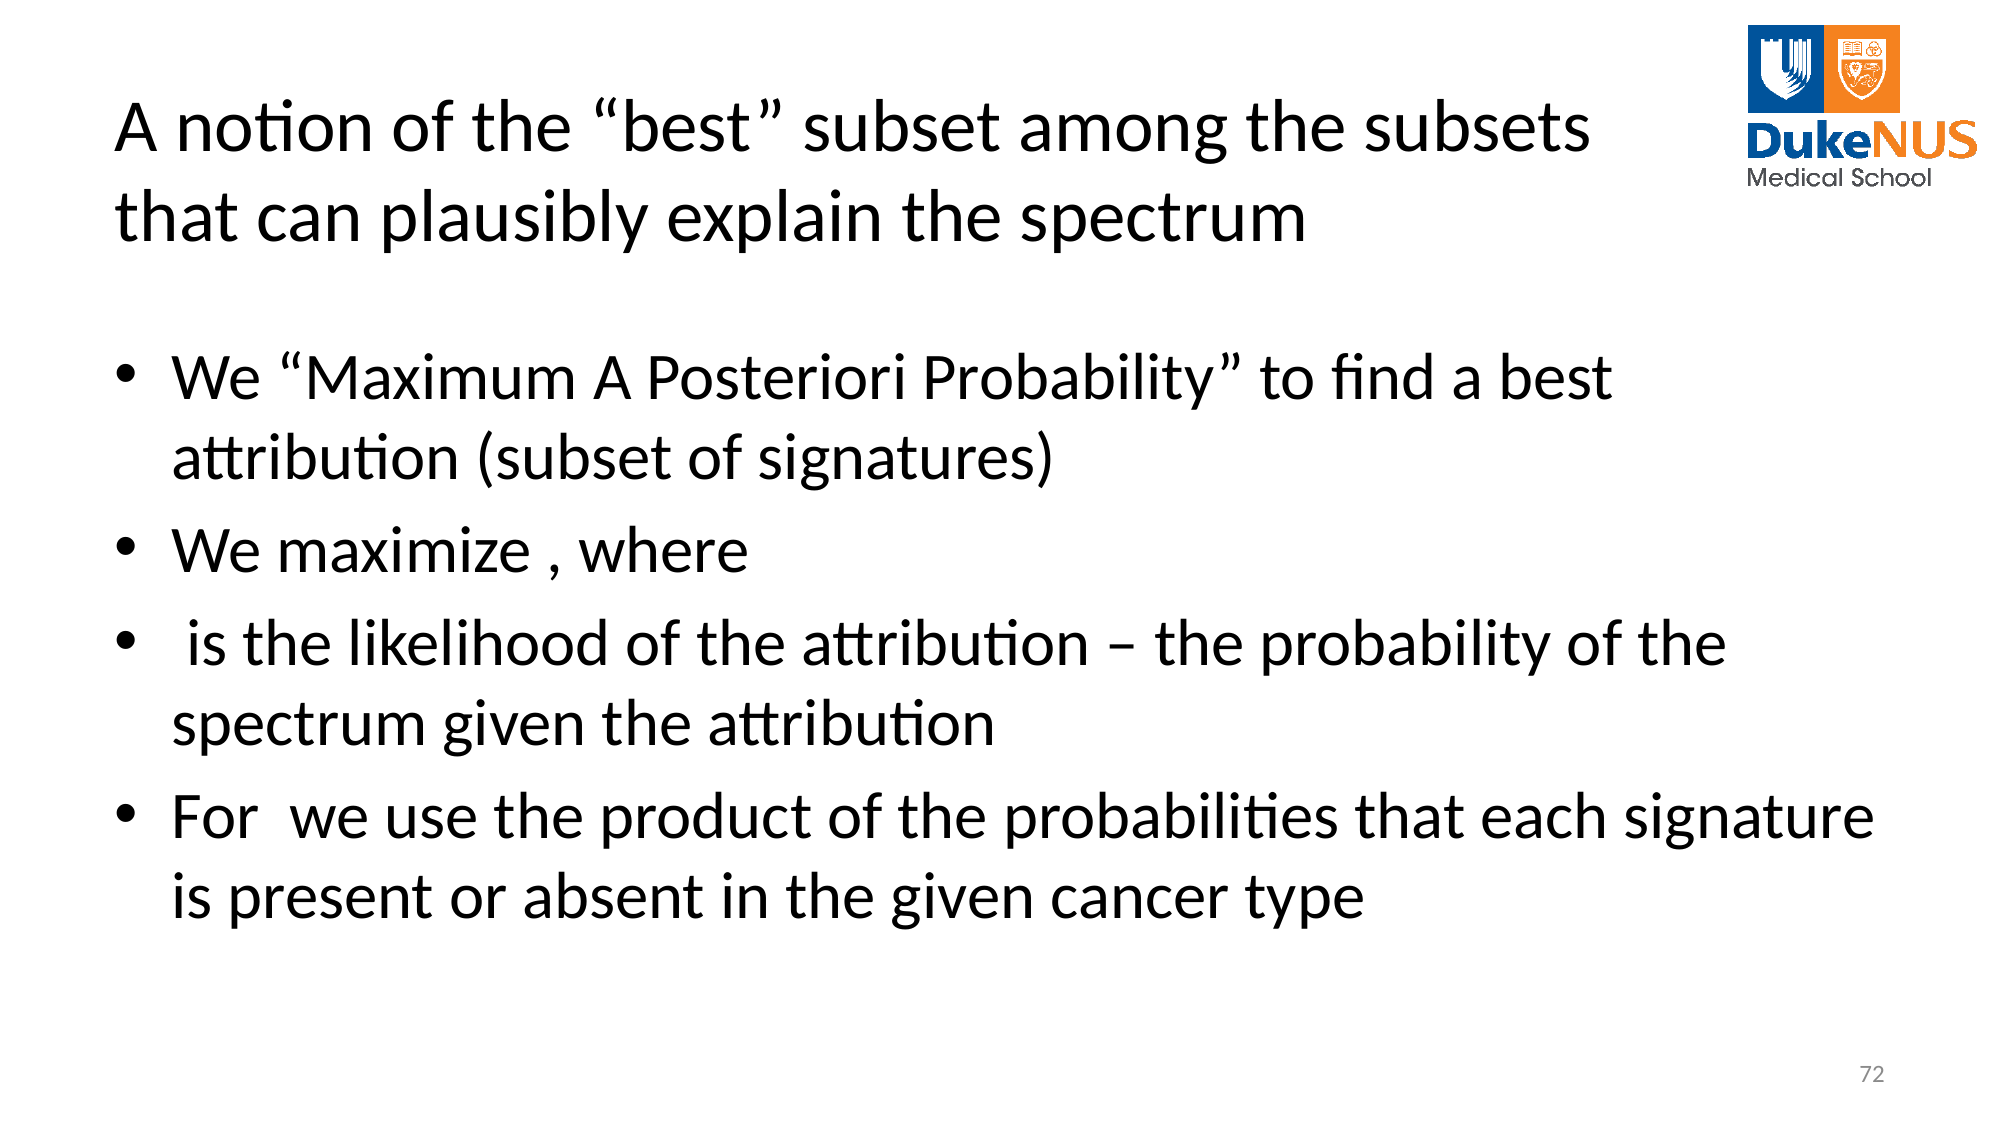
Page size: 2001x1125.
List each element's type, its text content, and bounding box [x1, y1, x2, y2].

slide_number 72 [1433, 1042, 1900, 1103]
title A notion of the “best” subset among the subsets that can plausibly explain the spectrum [99, 45, 1613, 288]
picture [1737, 12, 1978, 189]
